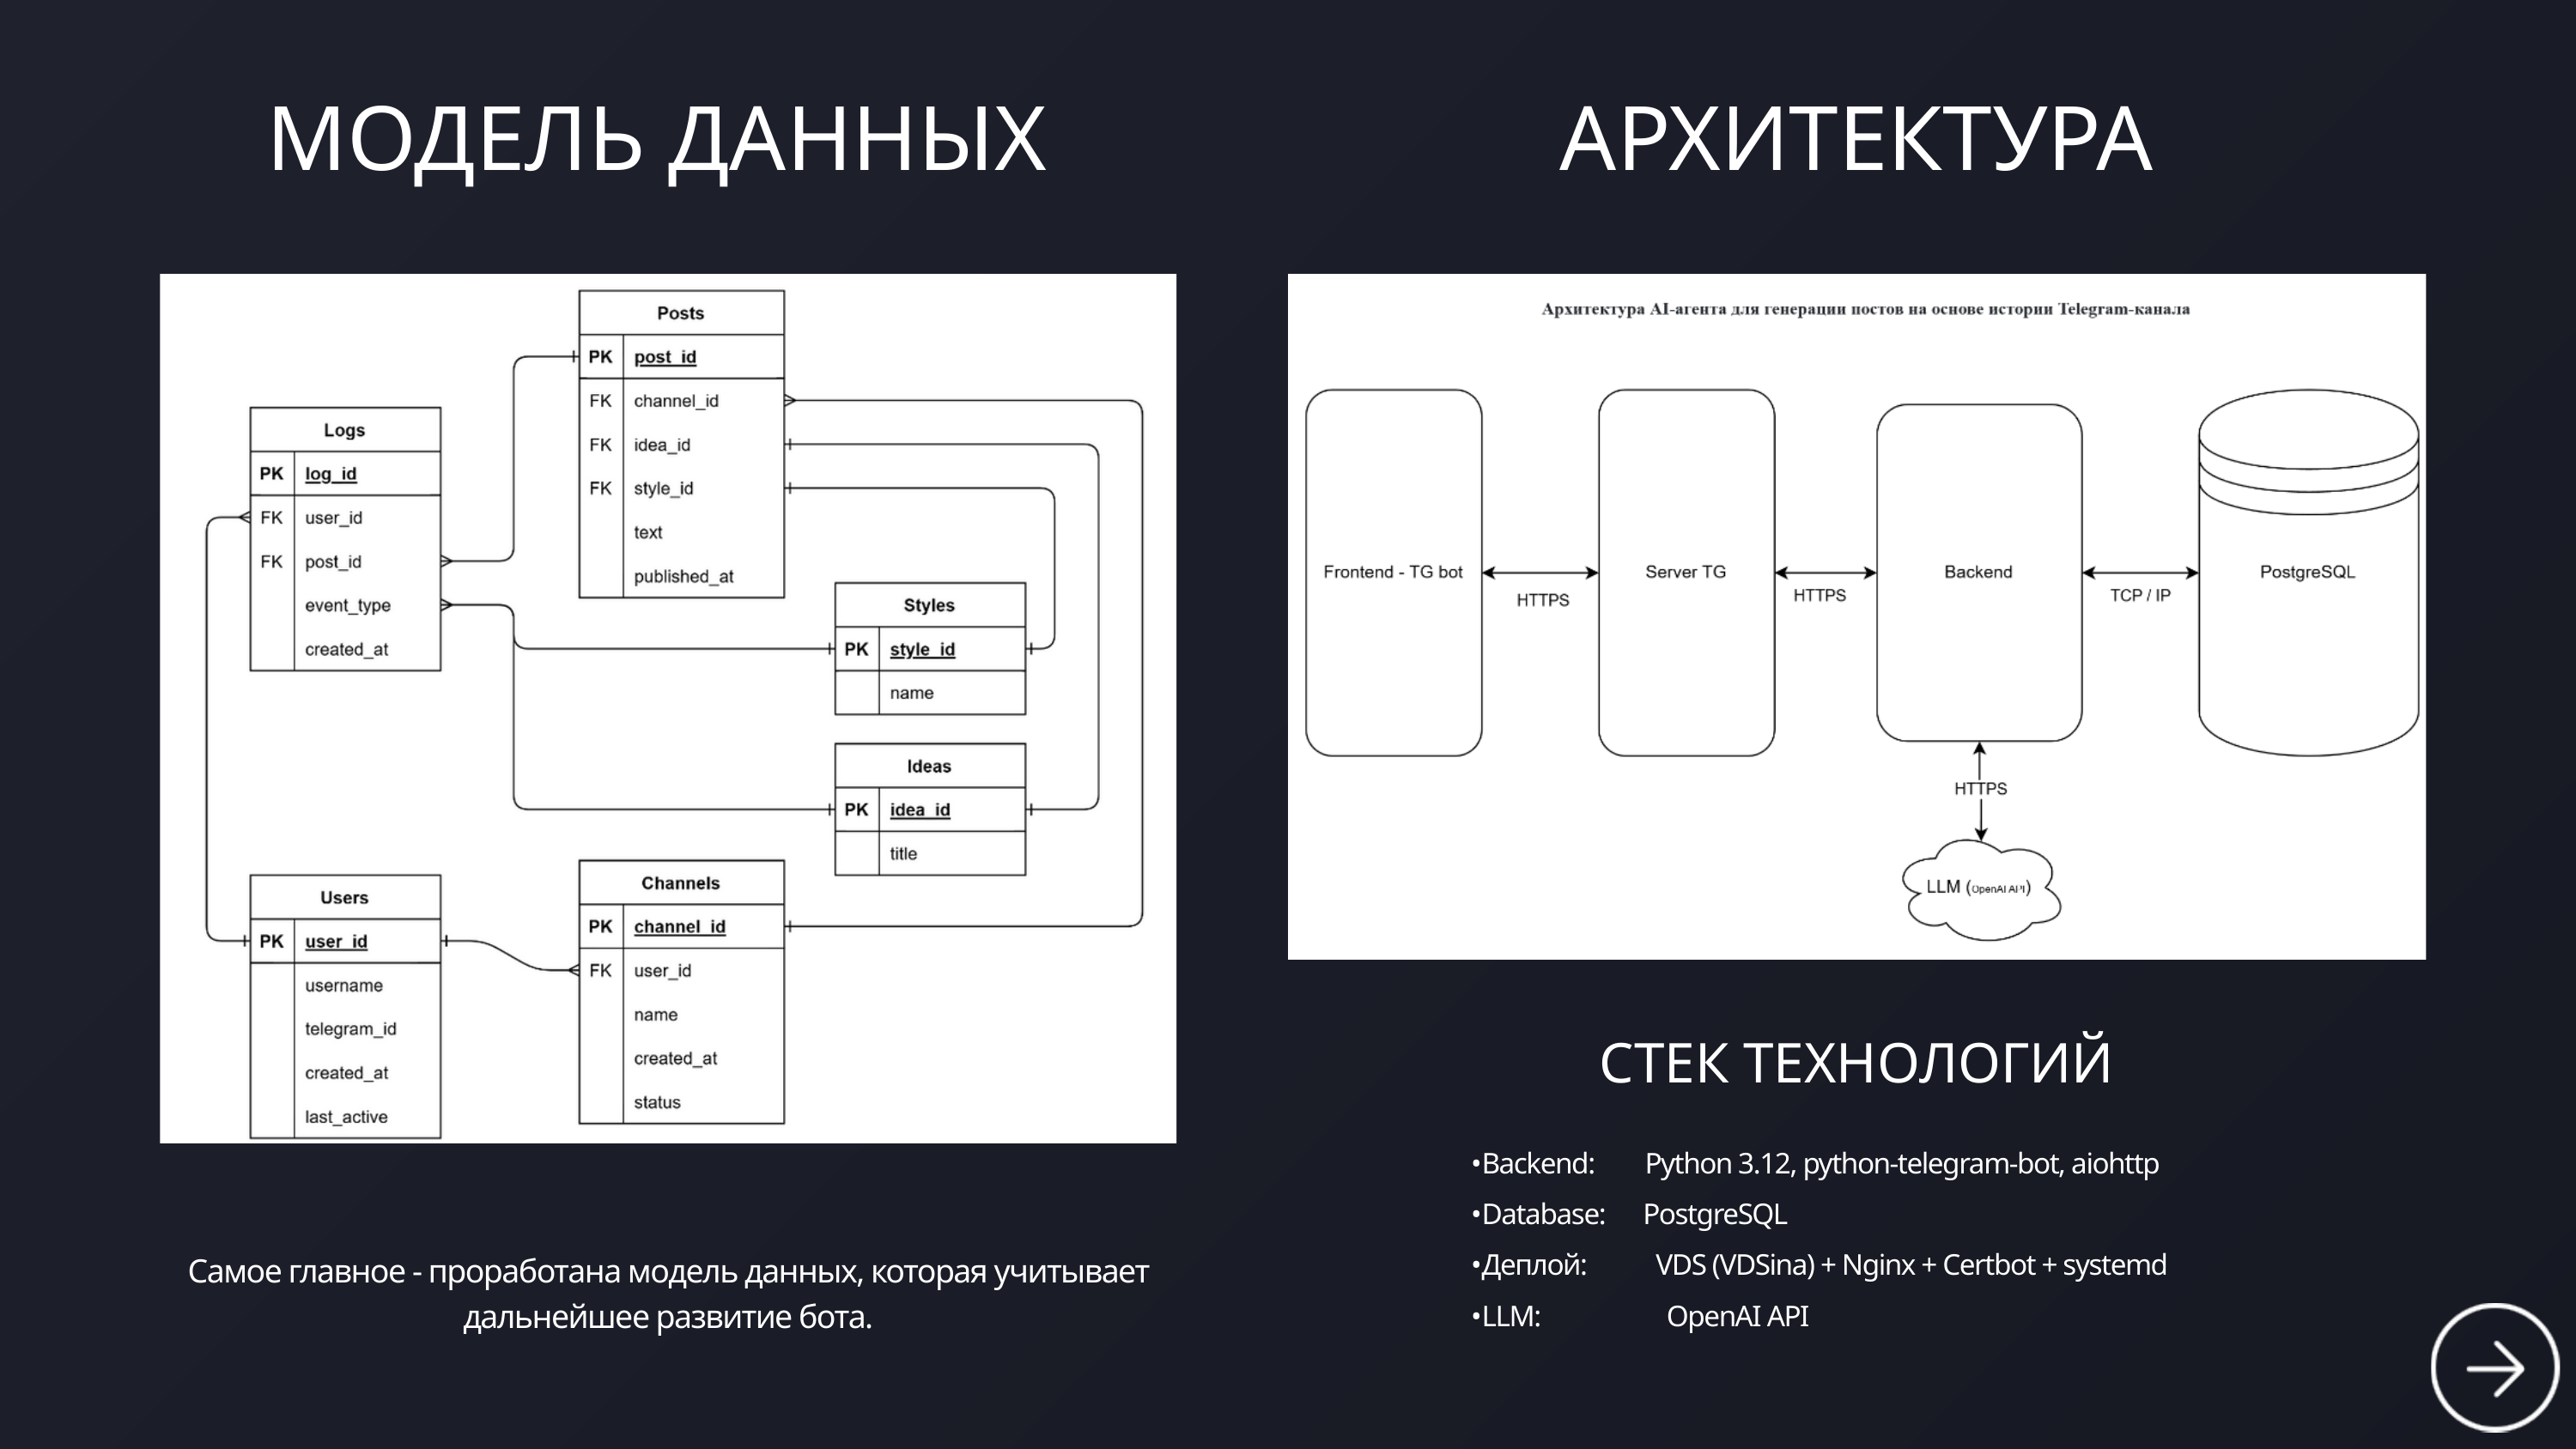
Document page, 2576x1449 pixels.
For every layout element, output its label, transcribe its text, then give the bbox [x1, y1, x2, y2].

text_box АРХИТЕКТУРА [1450, 102, 2263, 189]
text_box •Backend: Python 3.12, python-telegram-bot, aiohttp •Database: PostgreSQL •Деплой: VDS (VDSina) + Nginx + Certbot + systemd •LLM: OpenAI API [1471, 1128, 2244, 1332]
text_box МОДЕЛЬ ДАННЫХ [262, 102, 1075, 189]
text_box СТЕК ТЕХНОЛОГИЙ [1450, 1041, 2263, 1094]
text_box [2431, 1303, 2561, 1433]
text_box [1287, 274, 2427, 960]
text_box [160, 274, 1177, 1143]
text_box Самое главное - проработана модель данных, которая учитывает дальнейшее развитие бота. [179, 1244, 1157, 1335]
